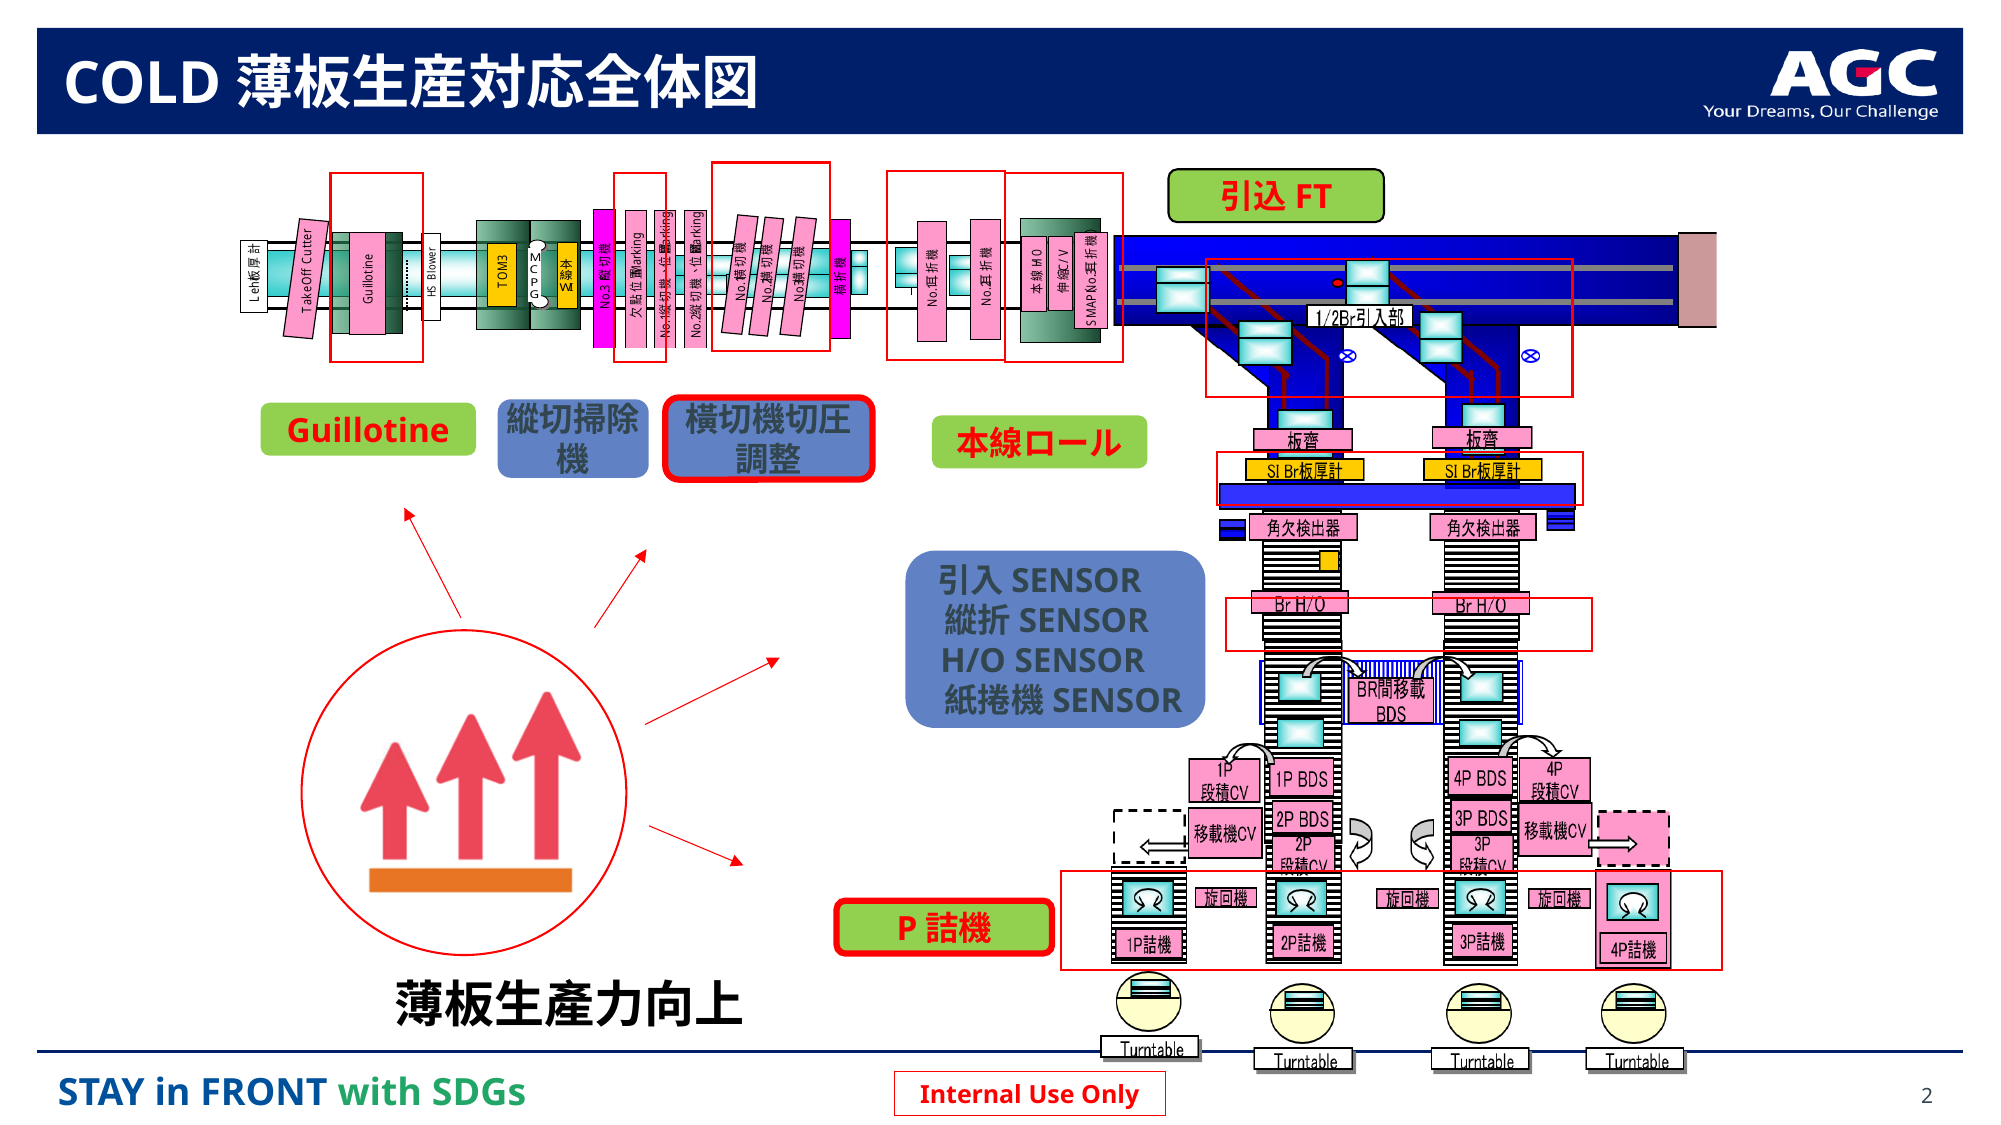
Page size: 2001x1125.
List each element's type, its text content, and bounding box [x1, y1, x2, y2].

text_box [644, 657, 780, 725]
text_box [1006, 172, 1124, 209]
text_box [886, 170, 1006, 209]
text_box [648, 825, 744, 866]
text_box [404, 507, 461, 618]
title COLD薄板生産対応全体図 [48, 28, 1674, 141]
picture [1703, 49, 1938, 120]
text_box [613, 172, 667, 209]
text_box 引込FT [1167, 168, 1386, 209]
slide_number 2 [1820, 1066, 1949, 1125]
text_box [329, 172, 424, 209]
text_box [711, 161, 831, 209]
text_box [594, 549, 647, 628]
picture [238, 209, 1717, 1087]
text_box [1717, 870, 1723, 971]
